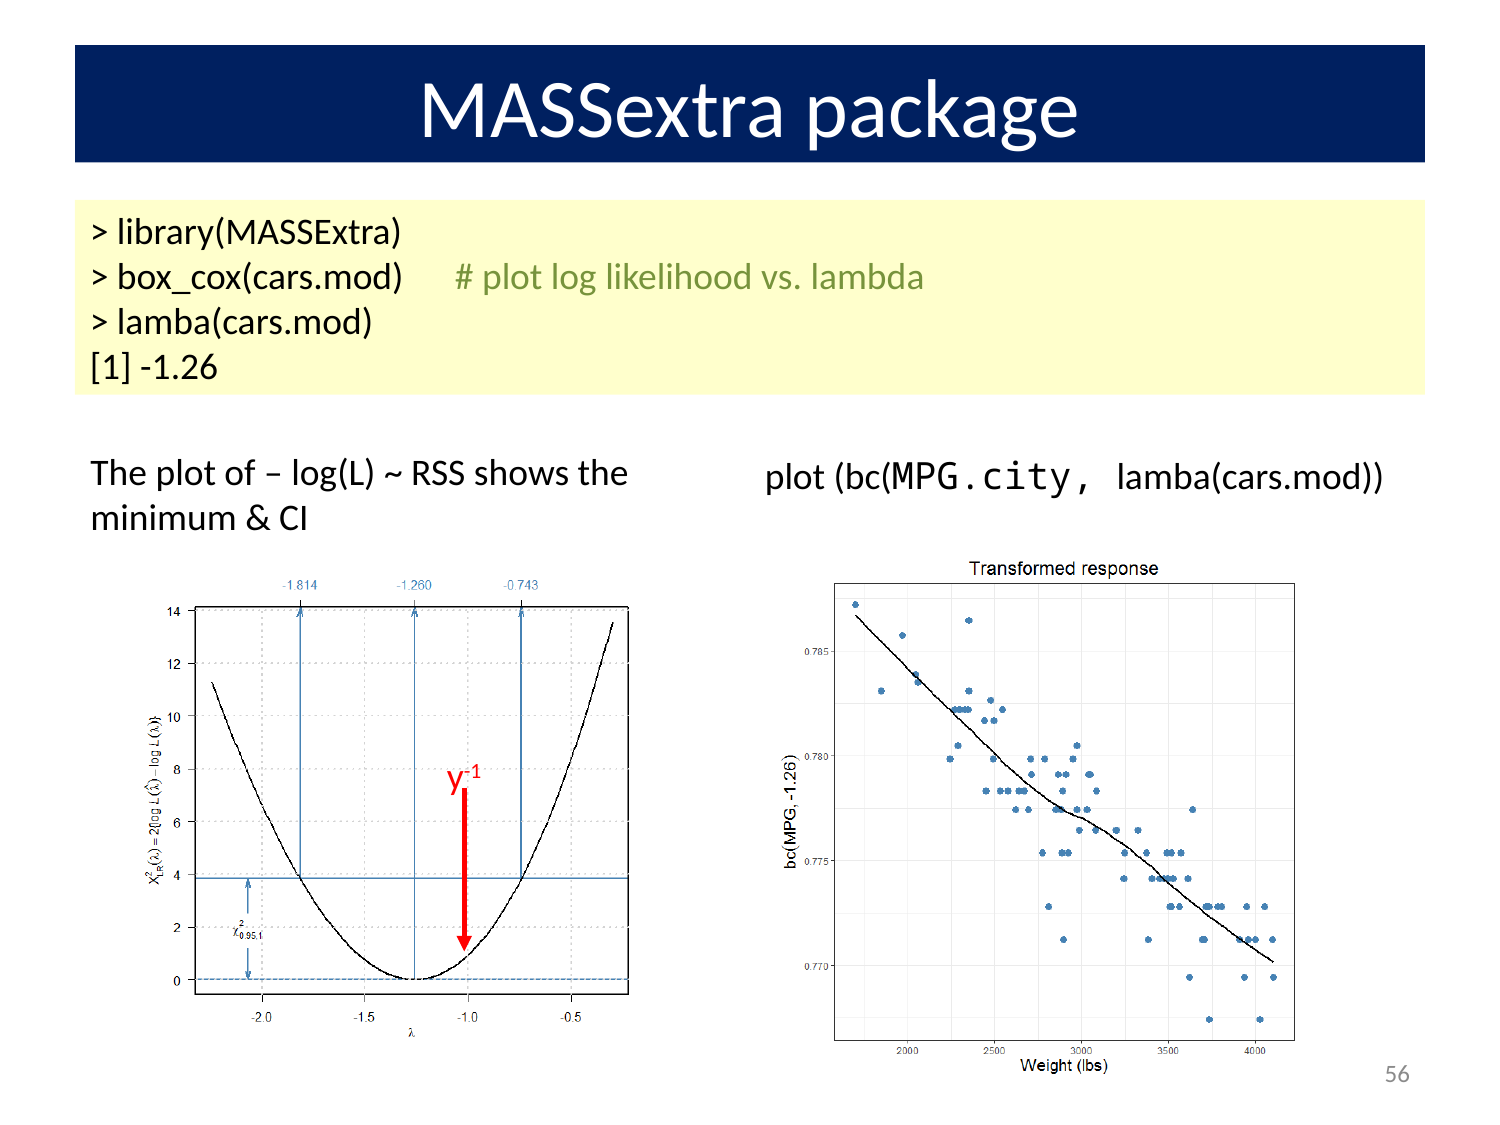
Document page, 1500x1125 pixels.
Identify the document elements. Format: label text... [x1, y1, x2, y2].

text_box > library(MASSExtra) > box_cox(cars.mod) # plot log likelihood vs. lambda > lamba(cars.mod) [1] -1.26 [74, 199, 1425, 395]
text_box The plot of – log(L) ~ RSS shows the minimum & CI [75, 440, 653, 546]
slide_number 56 [1074, 1042, 1425, 1103]
picture [137, 571, 653, 1065]
title MASSextra package [75, 45, 1425, 163]
text_box plot (bc(MPG.city, lamba(cars.mod)) [749, 445, 1413, 505]
picture [774, 553, 1301, 1079]
